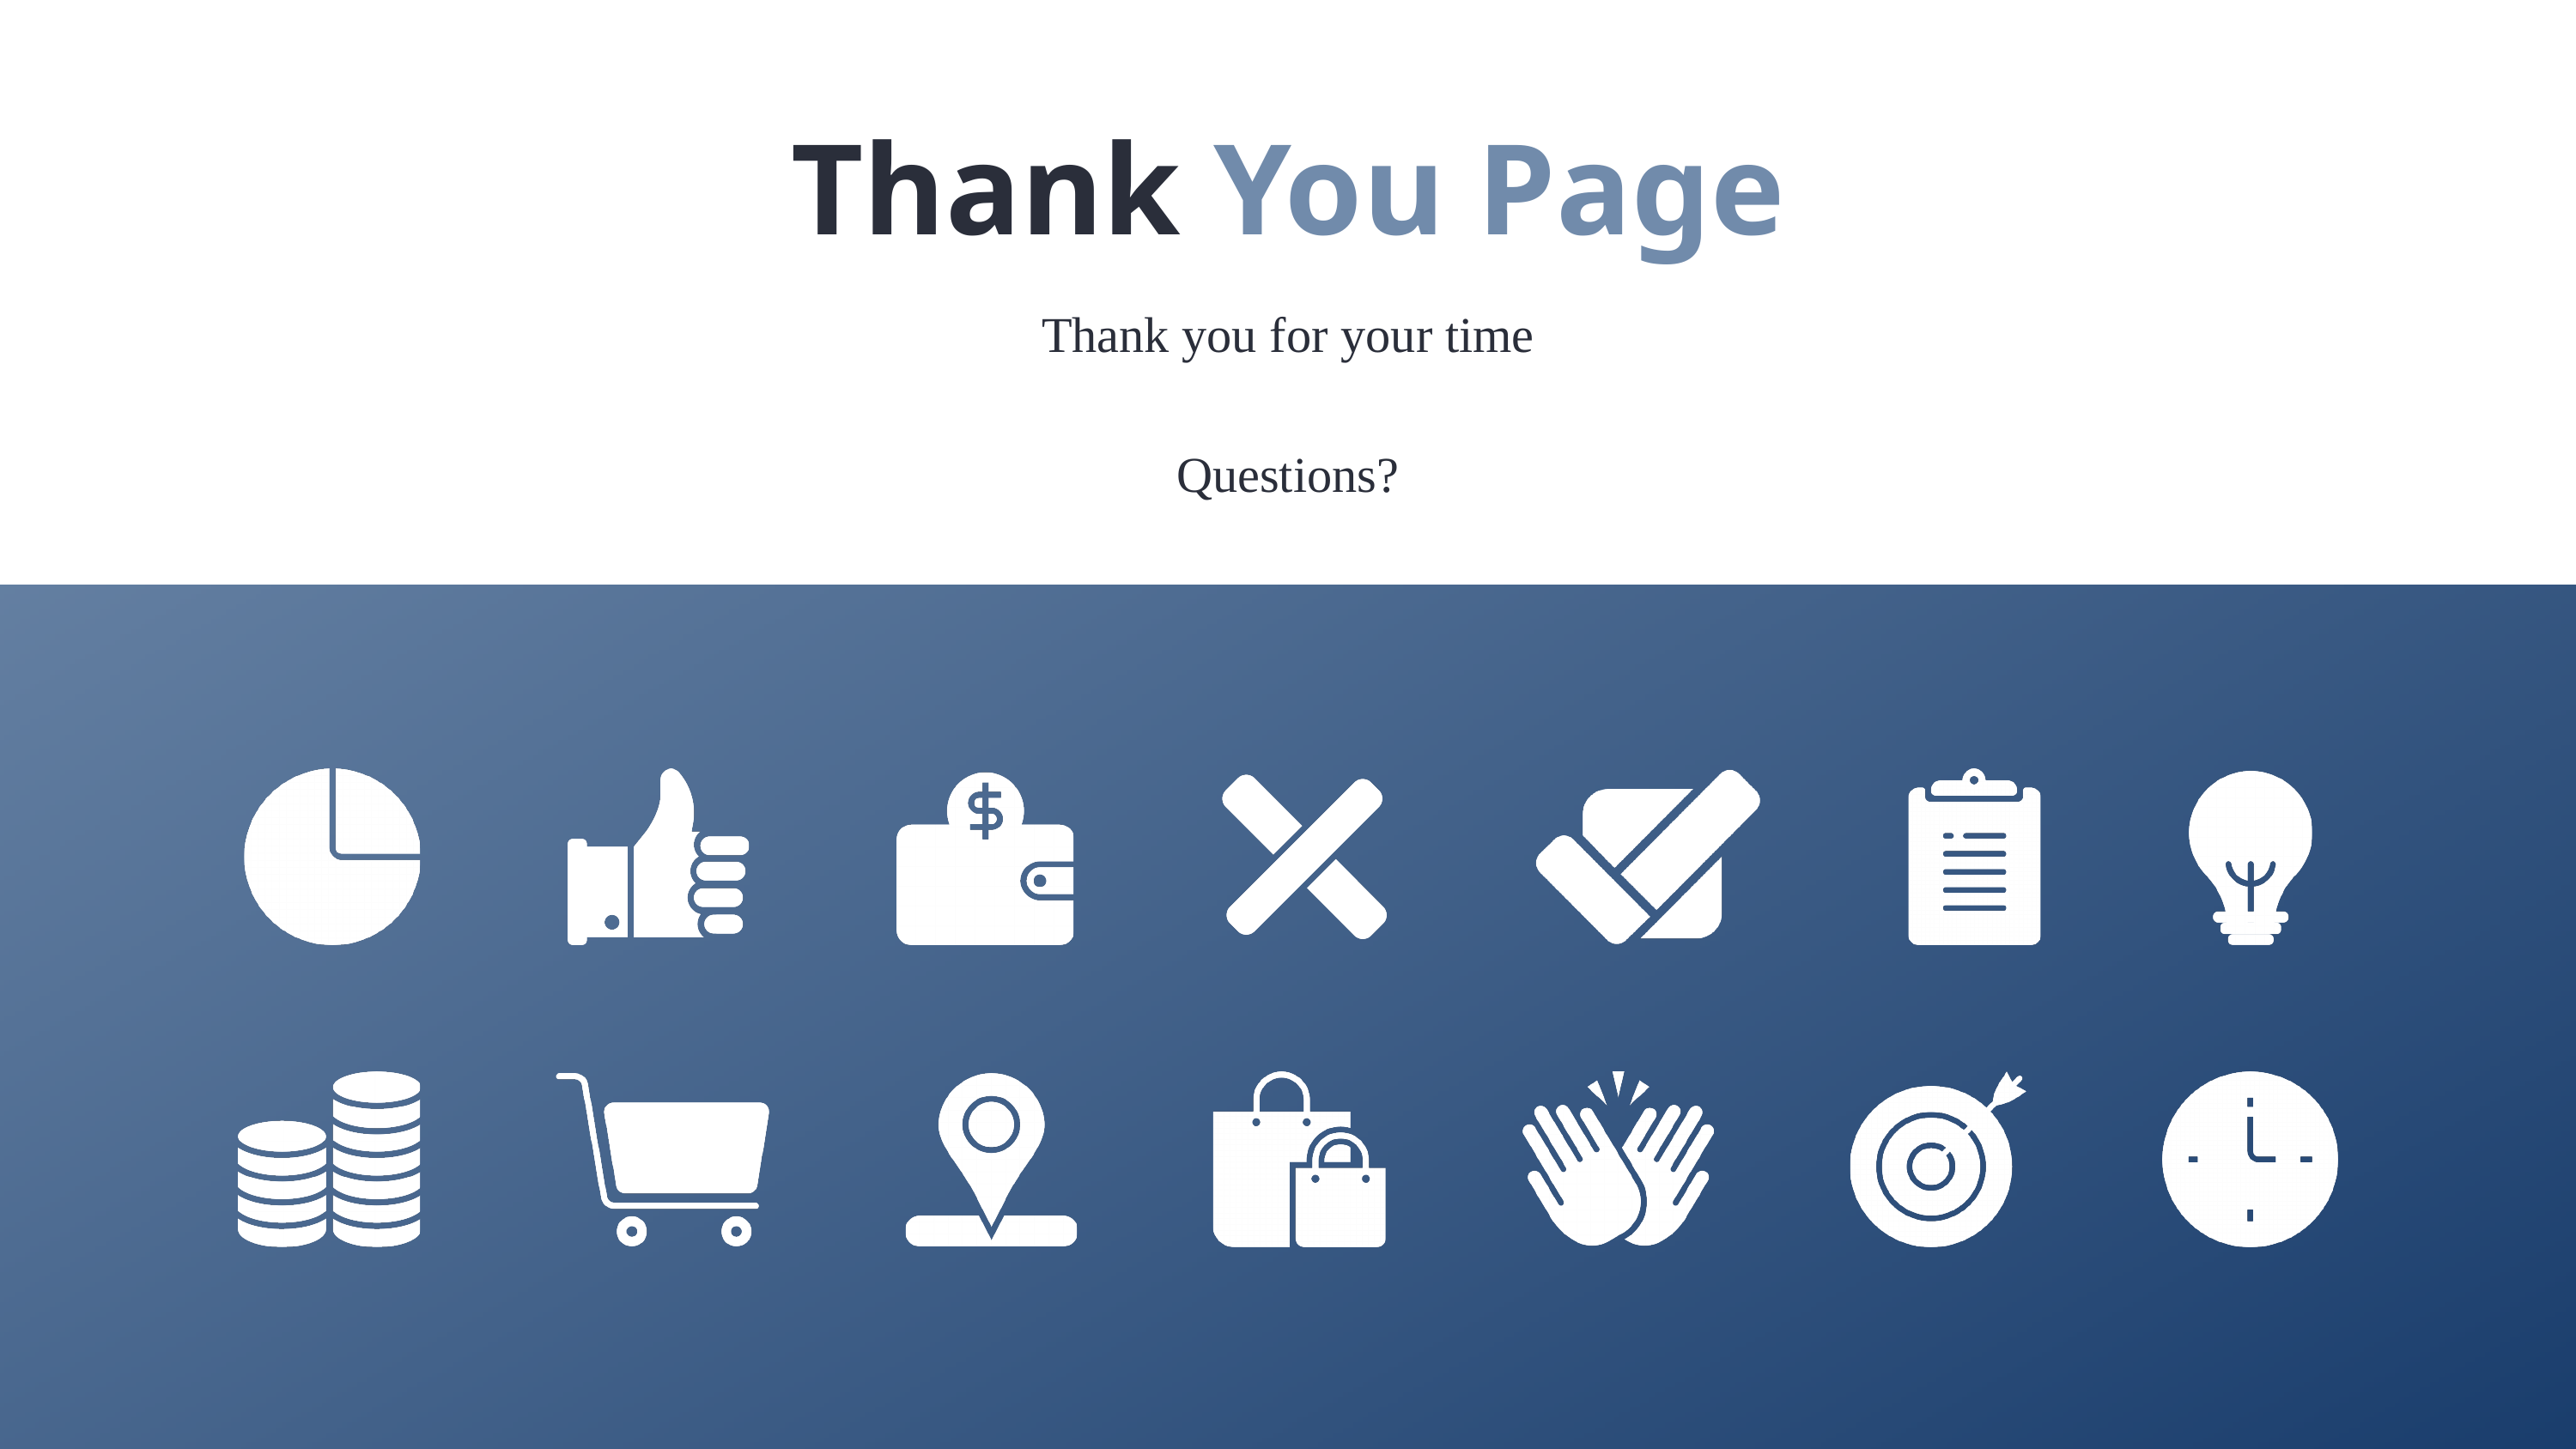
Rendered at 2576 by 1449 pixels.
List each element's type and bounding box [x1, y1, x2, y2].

text_box [1212, 1071, 1386, 1248]
text_box [905, 1073, 1078, 1246]
text_box [1522, 1071, 1715, 1248]
text_box [896, 768, 1074, 945]
text_box [556, 1073, 770, 1246]
text_box [2188, 768, 2312, 945]
text_box [2162, 1071, 2338, 1248]
text_box [302, 104, 2274, 504]
text_box [1908, 768, 2041, 945]
text_box [568, 768, 750, 945]
text_box [1221, 773, 1388, 940]
text_box [0, 585, 2576, 1449]
text_box [238, 1071, 421, 1248]
text_box [1534, 768, 1761, 945]
text_box [244, 768, 421, 945]
text_box [1850, 1071, 2026, 1248]
